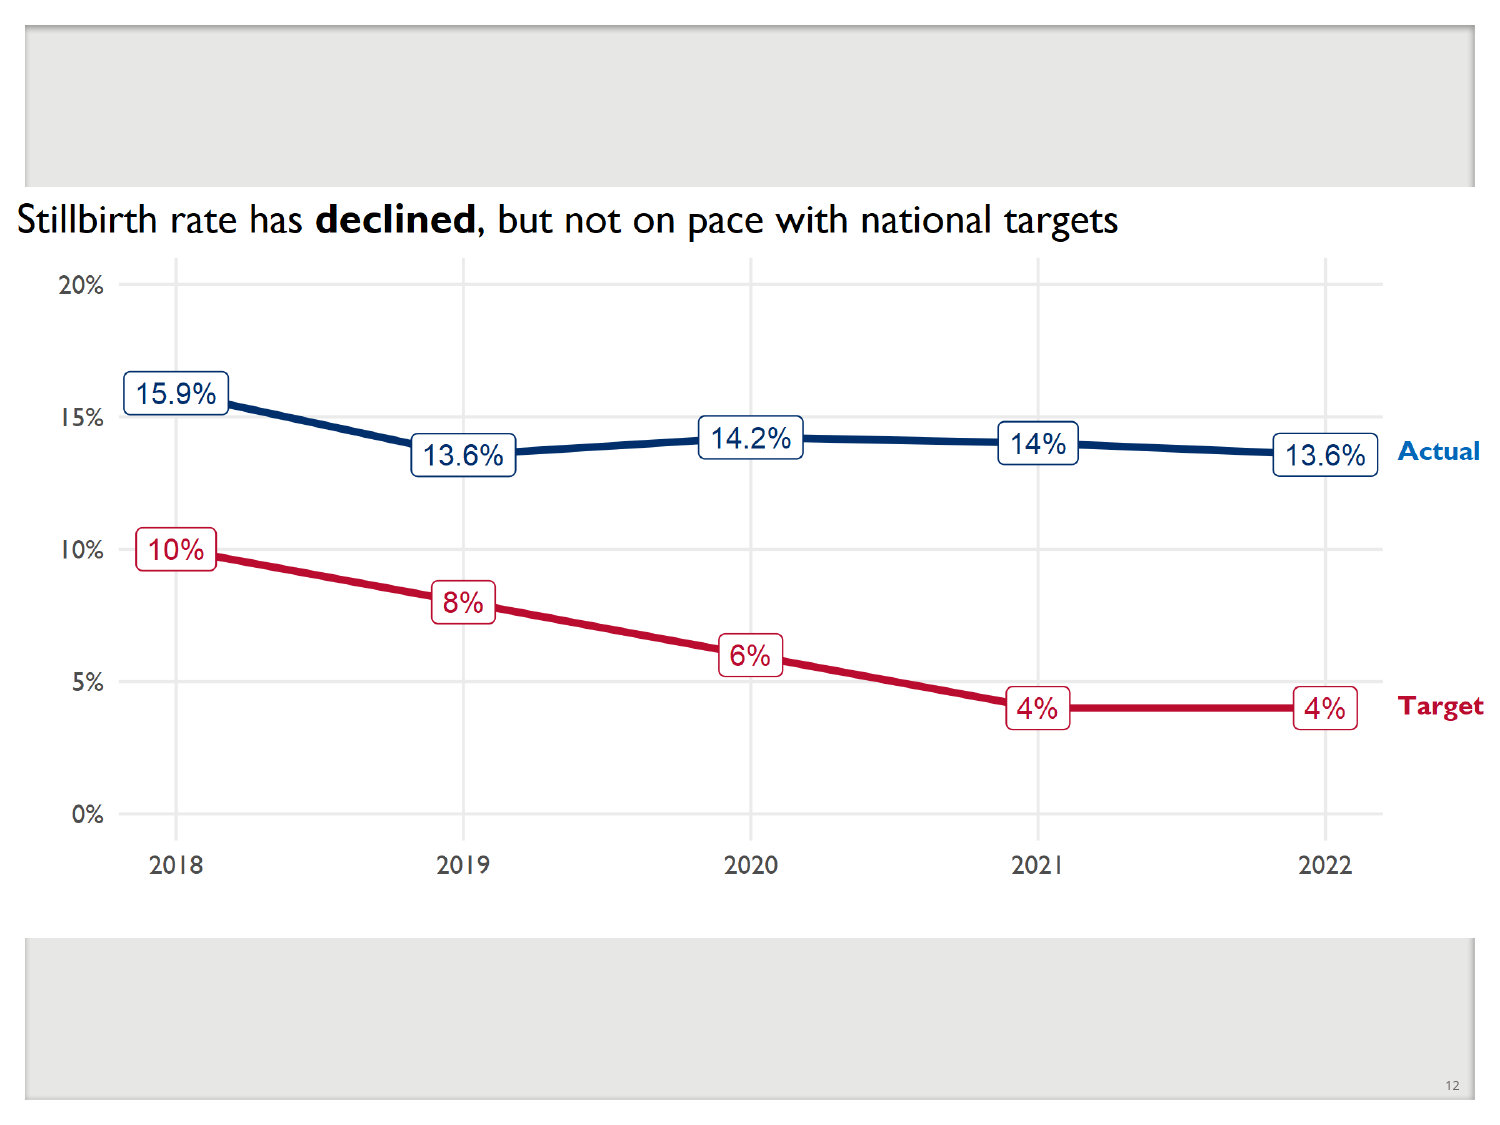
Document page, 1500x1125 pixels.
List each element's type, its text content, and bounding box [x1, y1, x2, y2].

picture [0, 187, 1500, 938]
slide_number 12 [1125, 1071, 1475, 1102]
